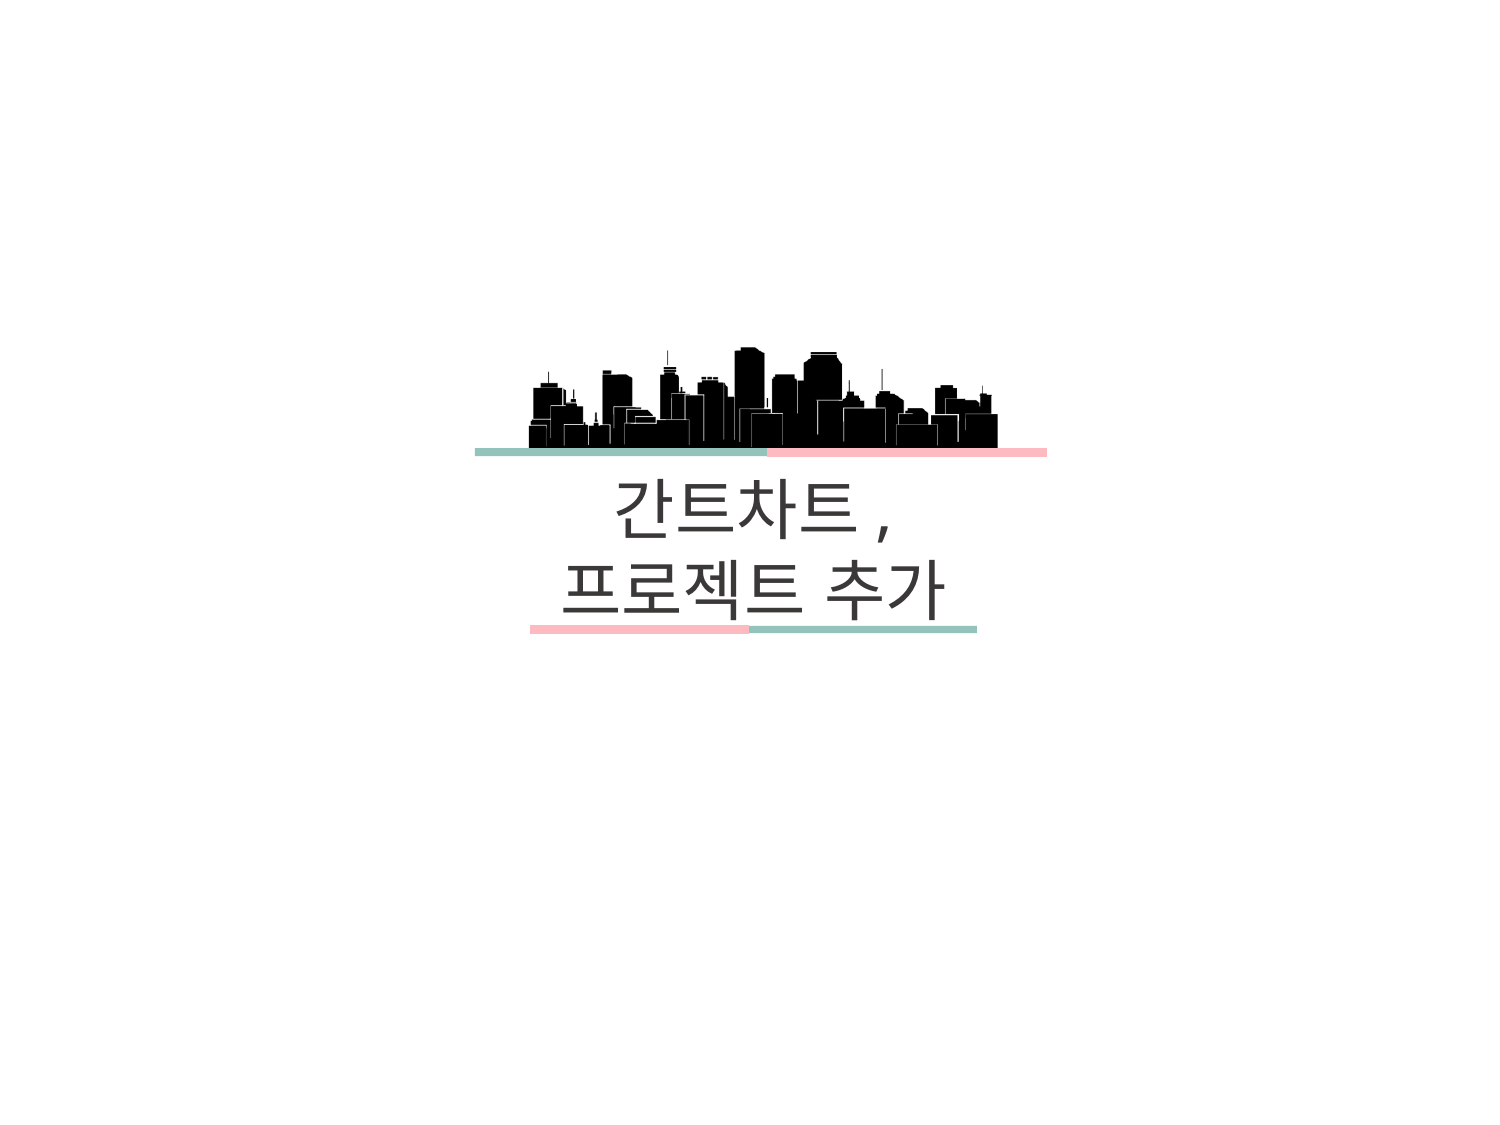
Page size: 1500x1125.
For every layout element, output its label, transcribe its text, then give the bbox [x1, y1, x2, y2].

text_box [474, 448, 1046, 457]
text_box 간트차트, 프로젝트 추가 [3, 502, 1500, 595]
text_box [530, 625, 977, 634]
picture [525, 339, 998, 448]
